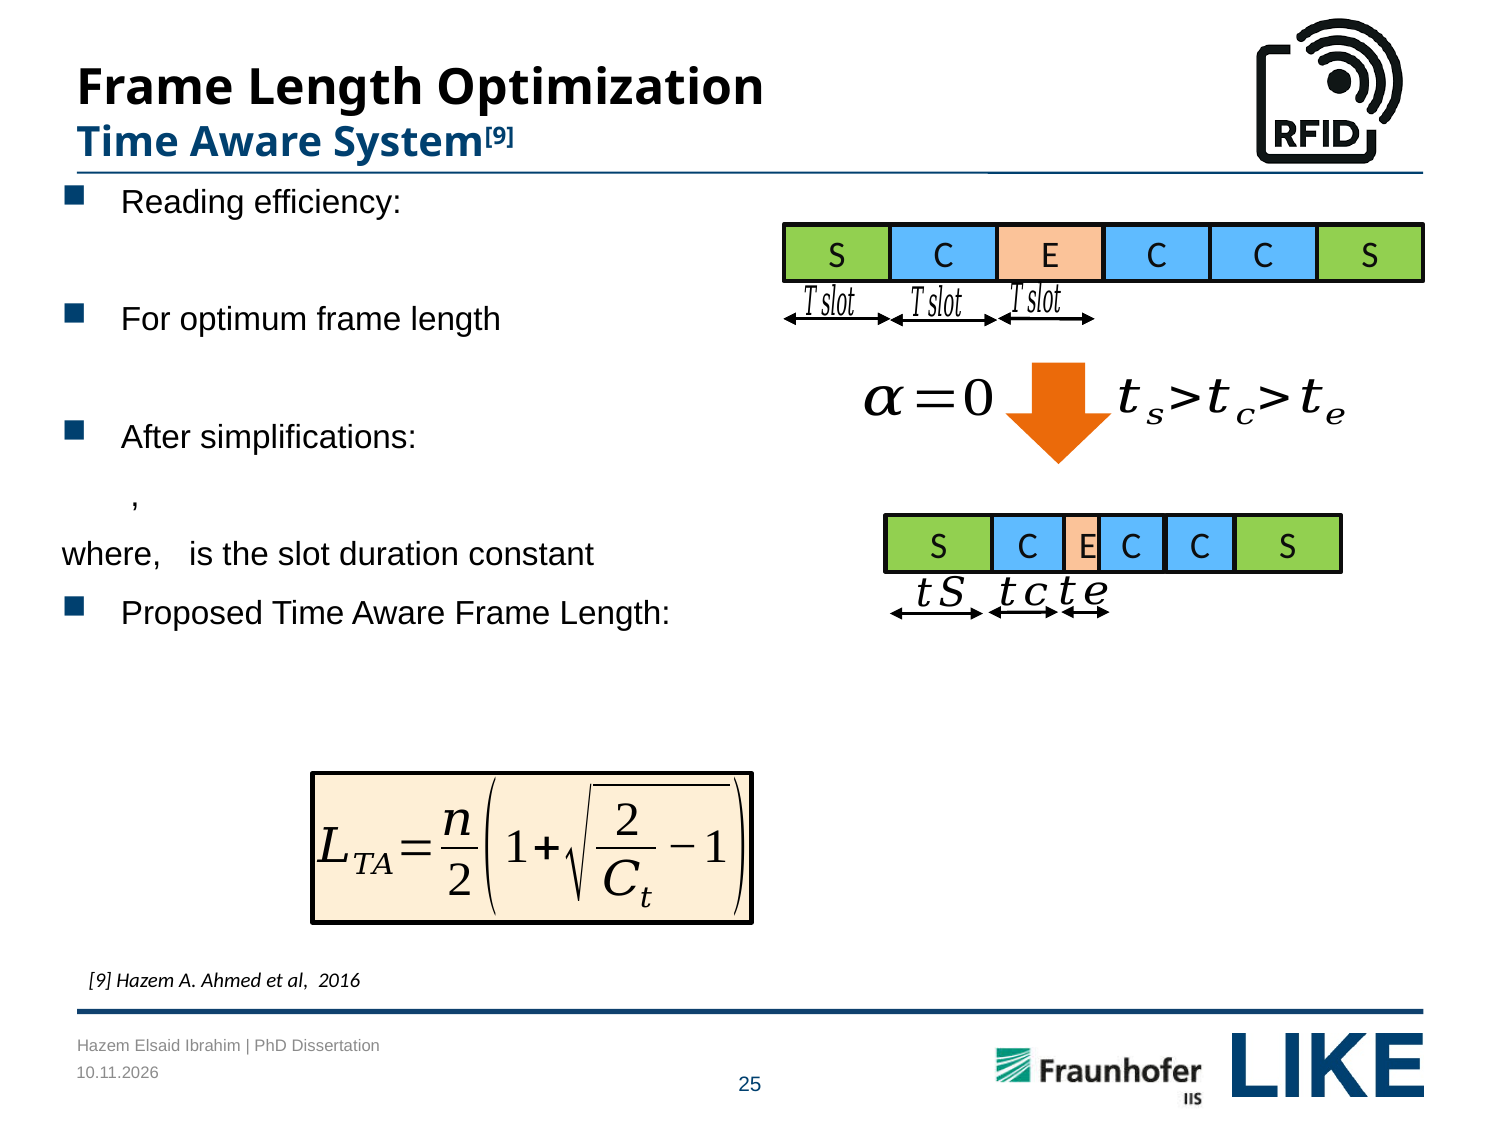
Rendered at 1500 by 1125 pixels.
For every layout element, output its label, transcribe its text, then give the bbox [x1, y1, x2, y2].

text_box S [1232, 513, 1343, 574]
text_box [1385, 173, 1416, 184]
text_box E [1062, 513, 1097, 574]
text_box [1003, 360, 1114, 467]
text_box S [883, 513, 990, 574]
picture [1234, 16, 1424, 166]
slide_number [76, 1062, 427, 1083]
picture [986, 1020, 1210, 1116]
title Frame Length Optimization Time Aware System[9] [76, 54, 1229, 166]
text_box C [1164, 513, 1232, 574]
picture [1232, 1033, 1424, 1097]
footer Hazem Elsaid Ibrahim | PhD Dissertation [77, 1035, 552, 1056]
text_box C [1097, 513, 1164, 574]
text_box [783, 224, 1424, 282]
text_box [9] Hazem A. Ahmed et al, 2016 [73, 959, 396, 999]
text_box C [990, 513, 1062, 574]
